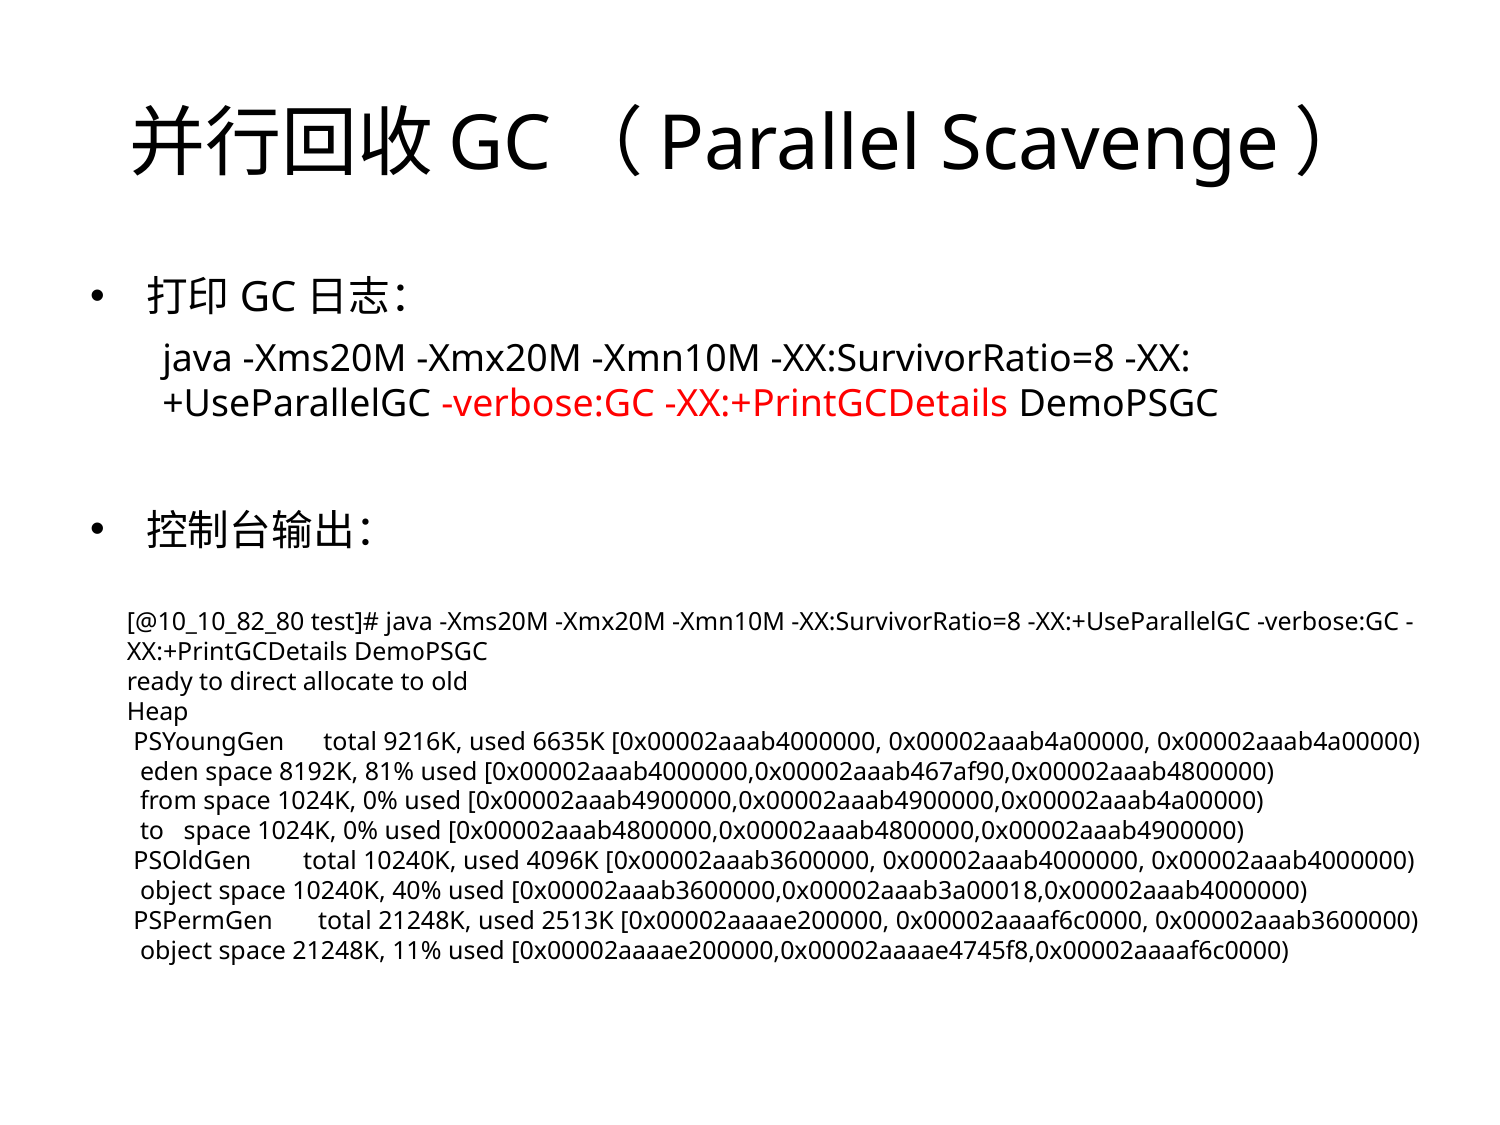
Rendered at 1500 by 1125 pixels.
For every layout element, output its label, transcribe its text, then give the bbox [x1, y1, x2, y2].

text_box java -Xms20M -Xmx20M -Xmn10M -XX:SurvivorRatio=8 -XX:+UseParallelGC -verbose:GC -XX:+PrintGCDetails DemoPSGC [147, 326, 1376, 431]
list 打印GC日志： 控制台输出： [75, 262, 1425, 1125]
text_box [@10_10_82_80 test]# java -Xms20M -Xmx20M -Xmn10M -XX:SurvivorRatio=8 -XX:+UseParallelGC -verbose:GC -XX:+PrintGCDetails DemoPSGC ready to direct allocate to old Heap PSYoungGen total 9216K, used 6635K [0x00002aaab4000000, 0x00002aaab4a00000, 0x00002aaab4a00000) eden space 8192K, 81% used [0x00002aaab4000000,0x00002aaab467af90,0x00002aaab4800000) from space 1024K, 0% used [0x00002aaab4900000,0x00002aaab4900000,0x00002aaab4a00000) to space 1024K, 0% used [0x00002aaab4800000,0x00002aaab4800000,0x00002aaab4900000) PSOldGen total 10240K, used 4096K [0x00002aaab3600000, 0x00002aaab4000000, 0x00002aaab4000000) object space 10240K, 40% used [0x00002aaab3600000,0x00002aaab3a00018,0x00002aaab4000000) PSPermGen total 21248K, used 2513K [0x00002aaaae200000, 0x00002aaaaf6c0000, 0x00002aaab3600000) object space 21248K, 11% used [0x00002aaaae200000,0x00002aaaae4745f8,0x00002aaaaf6c0000) [112, 597, 1459, 972]
title 并行回收GC（Parallel Scavenge） [75, 45, 1425, 233]
